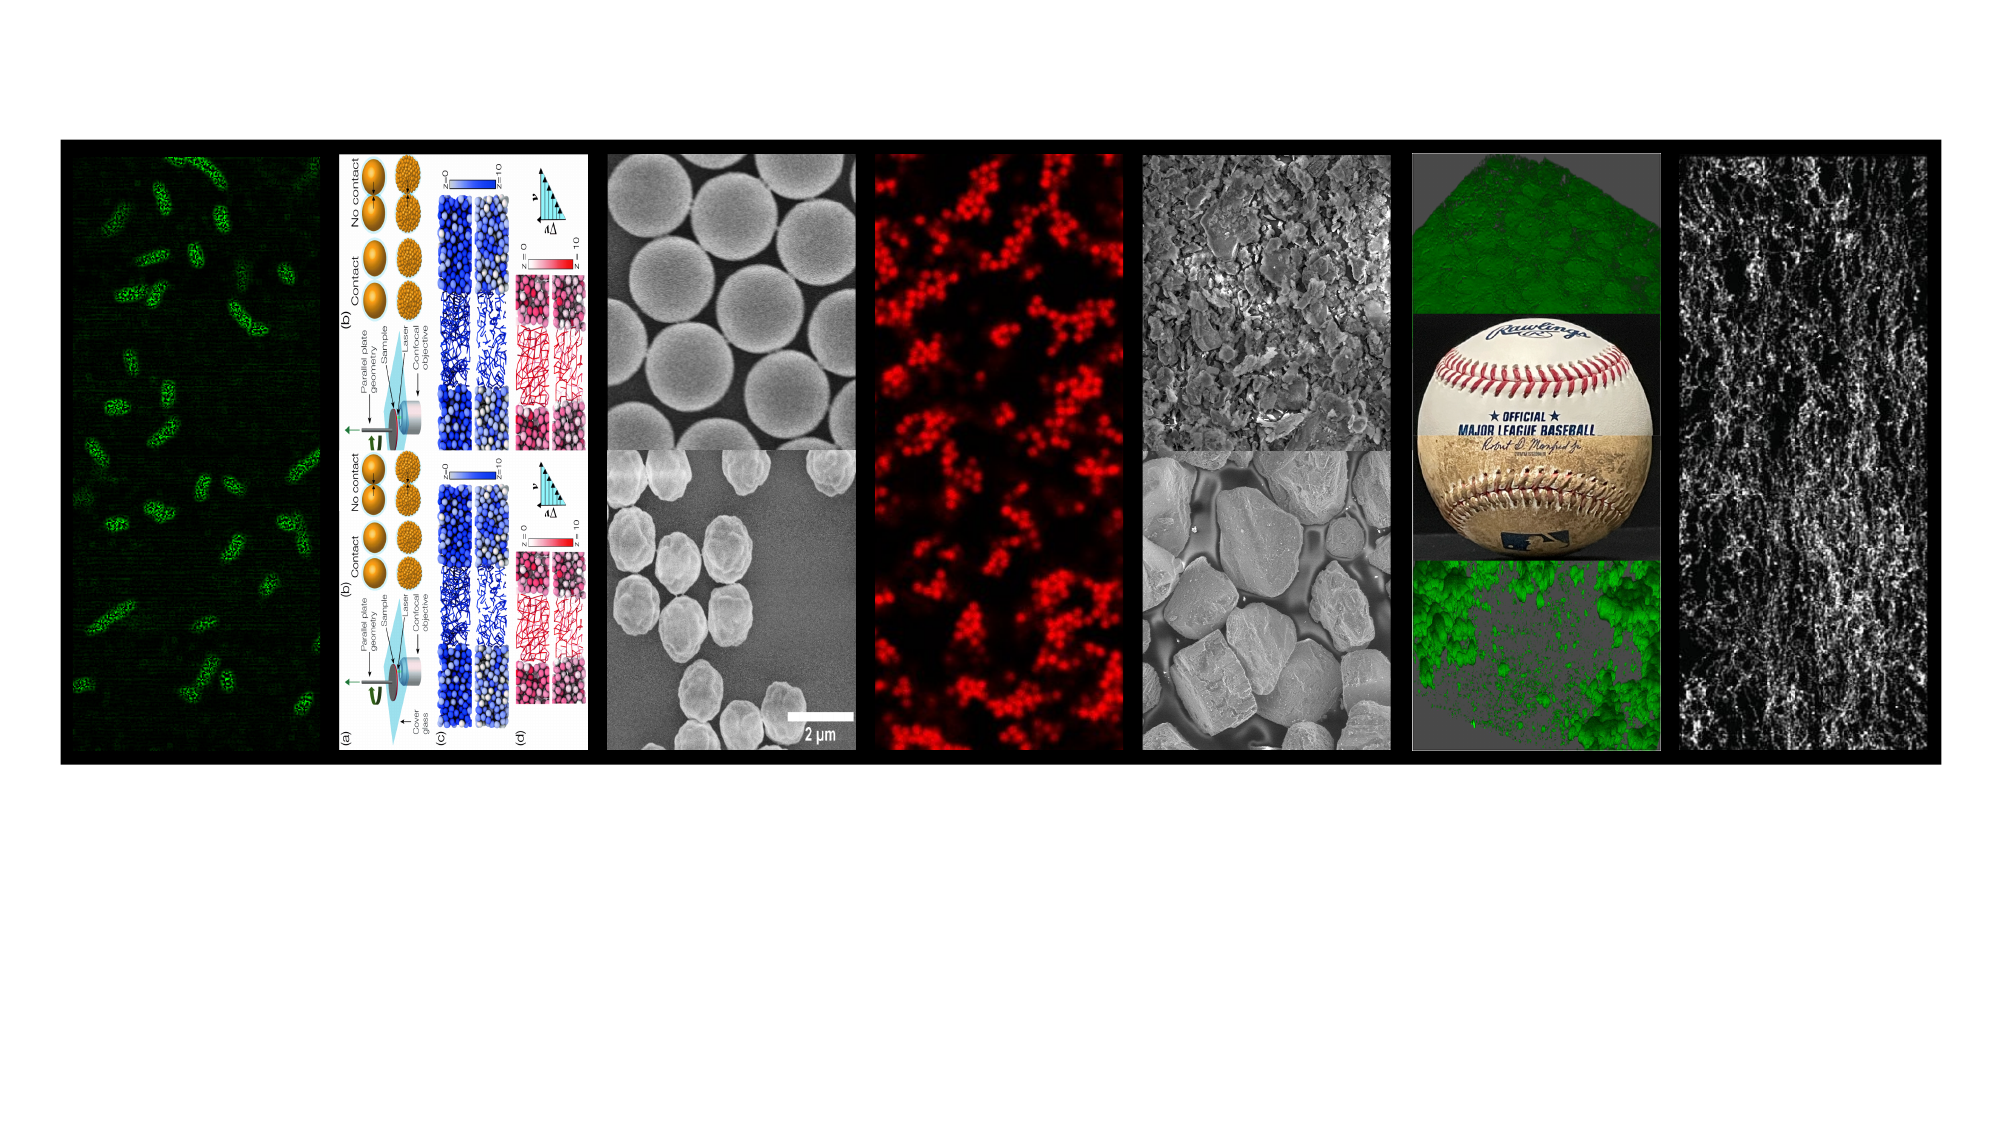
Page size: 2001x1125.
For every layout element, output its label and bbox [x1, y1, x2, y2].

text_box [60, 139, 1942, 766]
